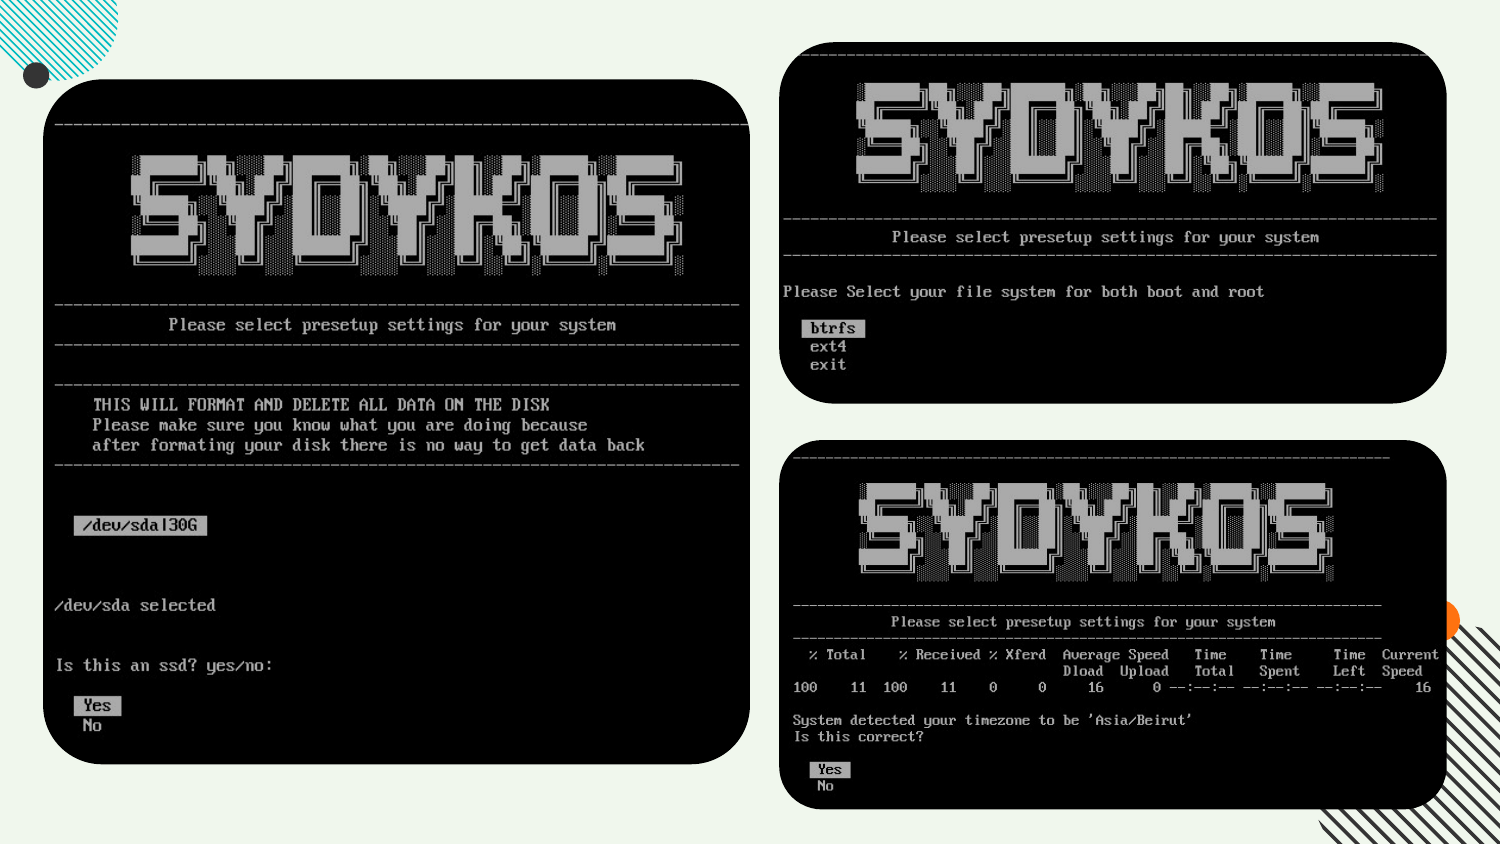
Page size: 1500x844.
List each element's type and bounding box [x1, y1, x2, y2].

picture [778, 439, 1447, 810]
picture [778, 41, 1447, 404]
picture [42, 79, 751, 765]
